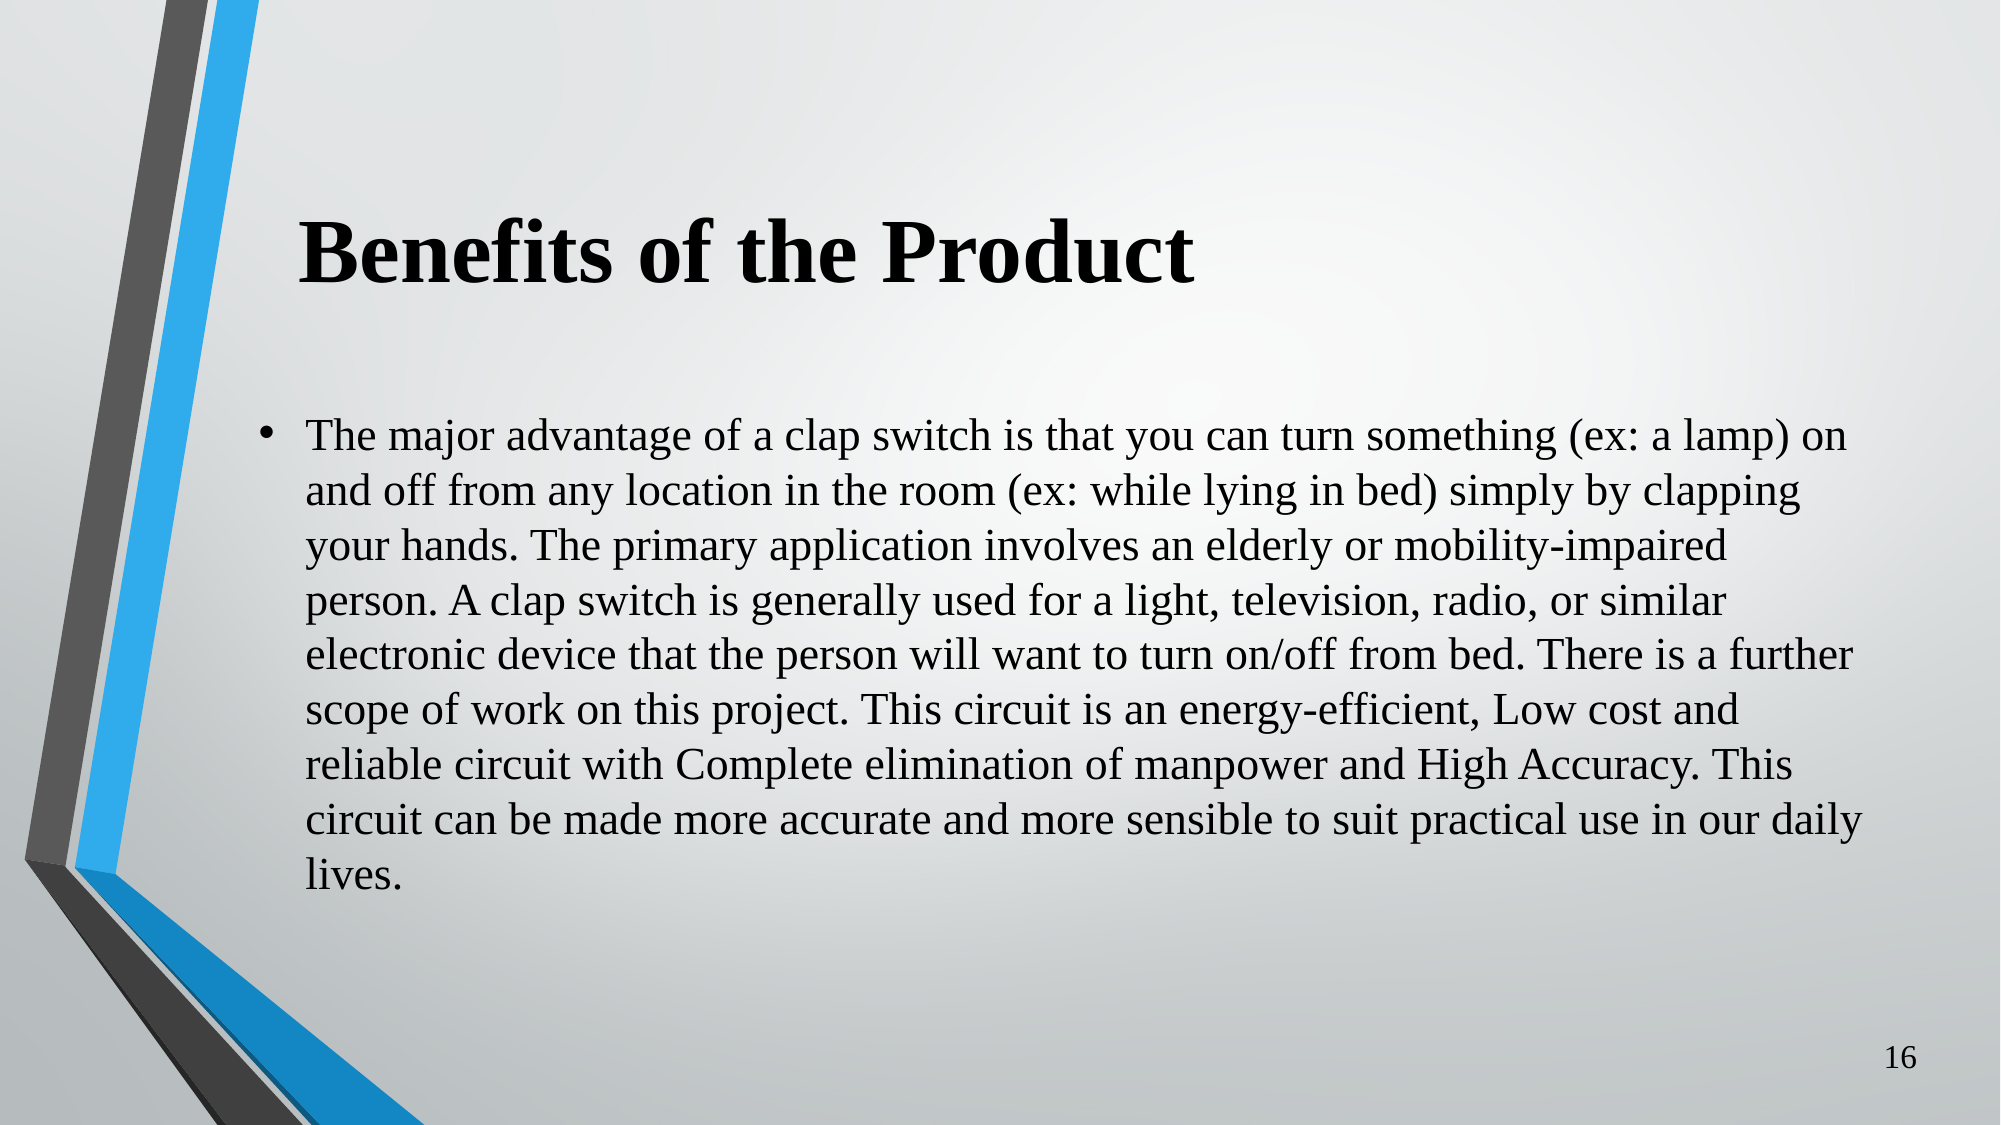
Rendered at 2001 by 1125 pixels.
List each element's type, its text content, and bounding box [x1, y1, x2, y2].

title Benefits of the Product [0, 95, 1607, 395]
slide_number 16 [1841, 1025, 1933, 1085]
list The major advantage of a clap switch is that you can turn something (ex: a lamp) on and off from any location in the room (ex: while lying in bed) simply by clapping your hands. The primary application involves an elderly or mobility-impaired person. A clap switch is generally used for a light, television, radio, or similar electronic device that the person will want to turn on/off from bed. There is a further scope of work on this project. This circuit is an energy-efficient, Low cost and reliable circuit with Complete elimination of manpower and High Accuracy. This circuit can be made more accurate and more sensible to suit practical use in our daily lives. [243, 316, 1887, 987]
